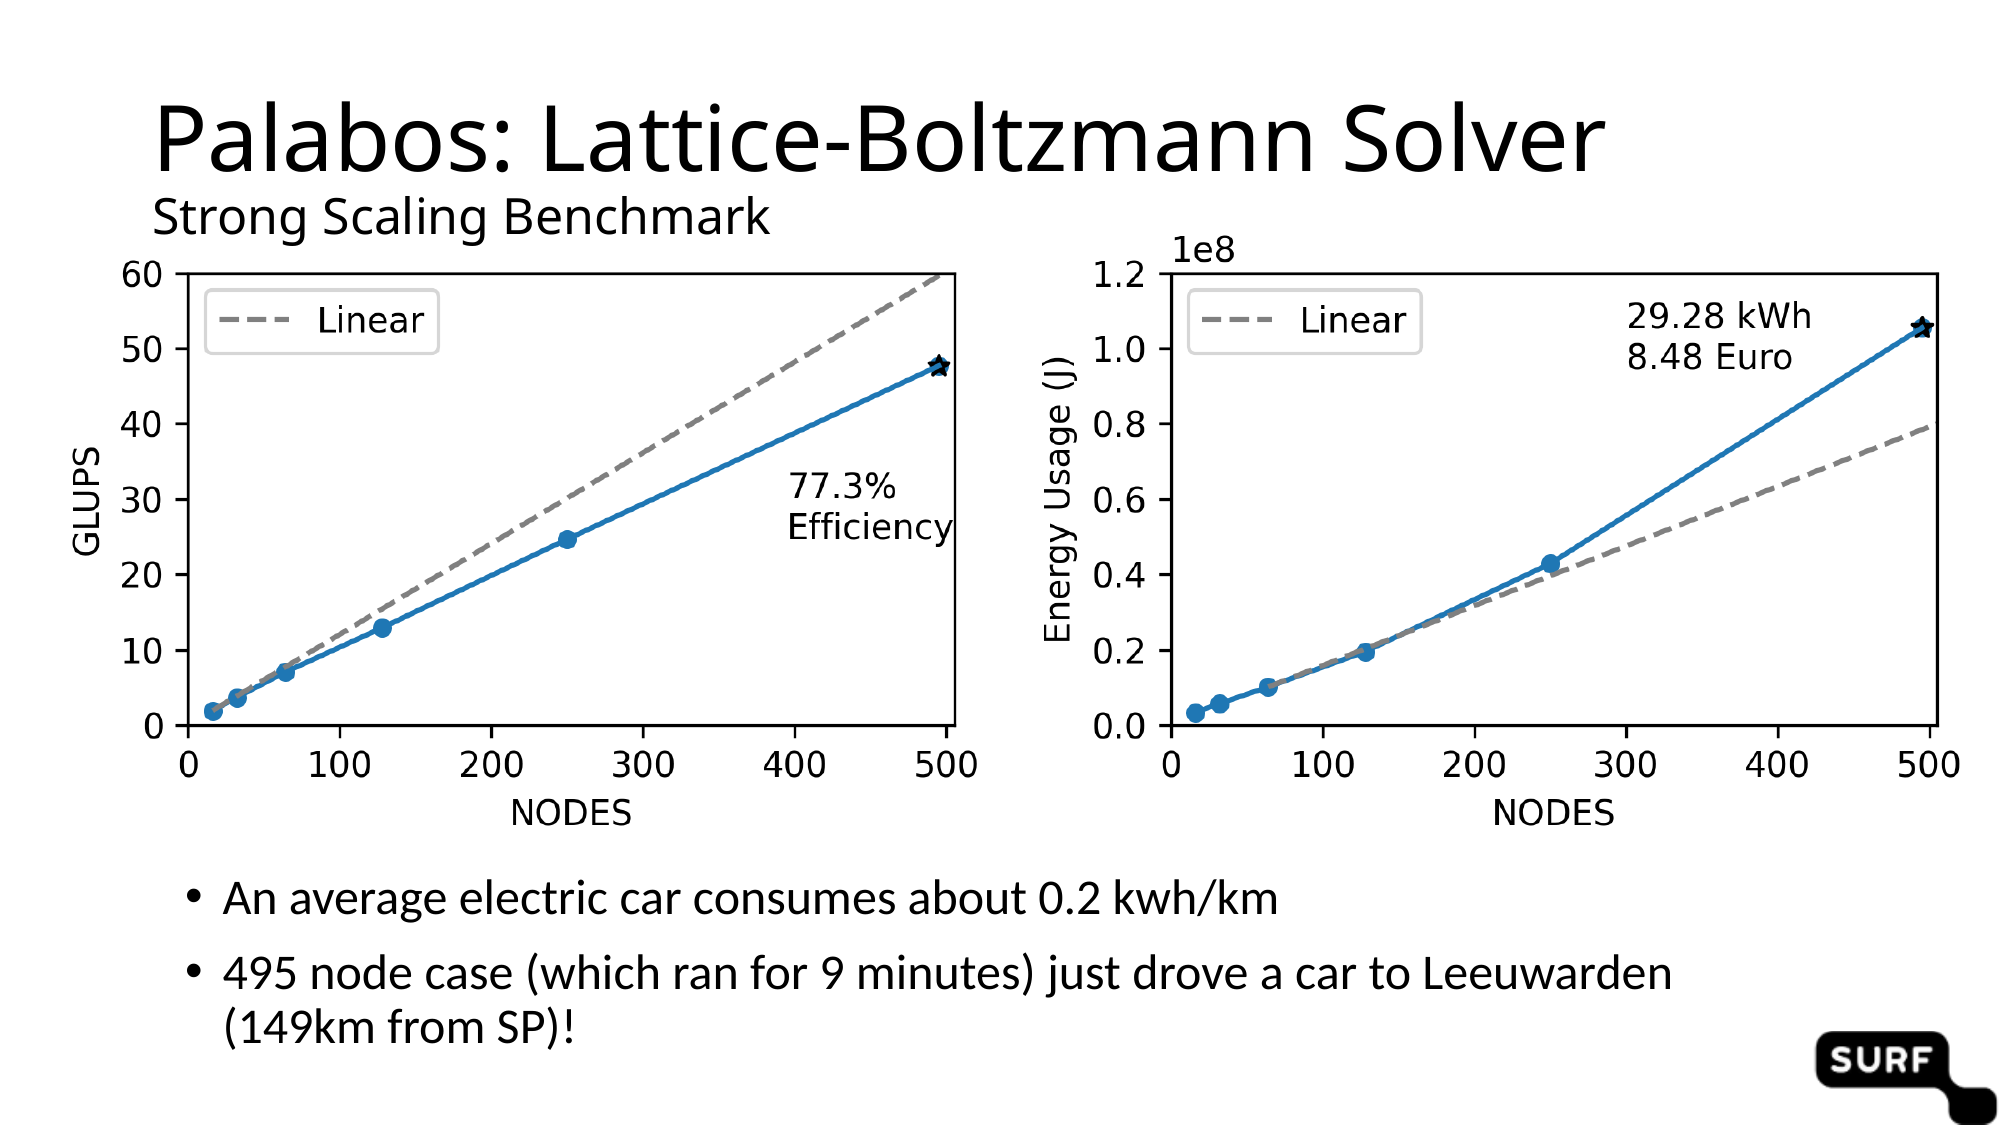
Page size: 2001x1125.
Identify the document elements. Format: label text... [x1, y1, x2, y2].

title Palabos: Lattice-Boltzmann Solver Strong Scaling Benchmark [137, 59, 1863, 197]
picture [1812, 1031, 2000, 1125]
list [0, 197, 2000, 864]
text_box An average electric car consumes about 0.2 kwh/km 495 node case (which ran for 9 minutes) just drove a car to Leeuwarden (149km from SP)! [169, 864, 1702, 1111]
